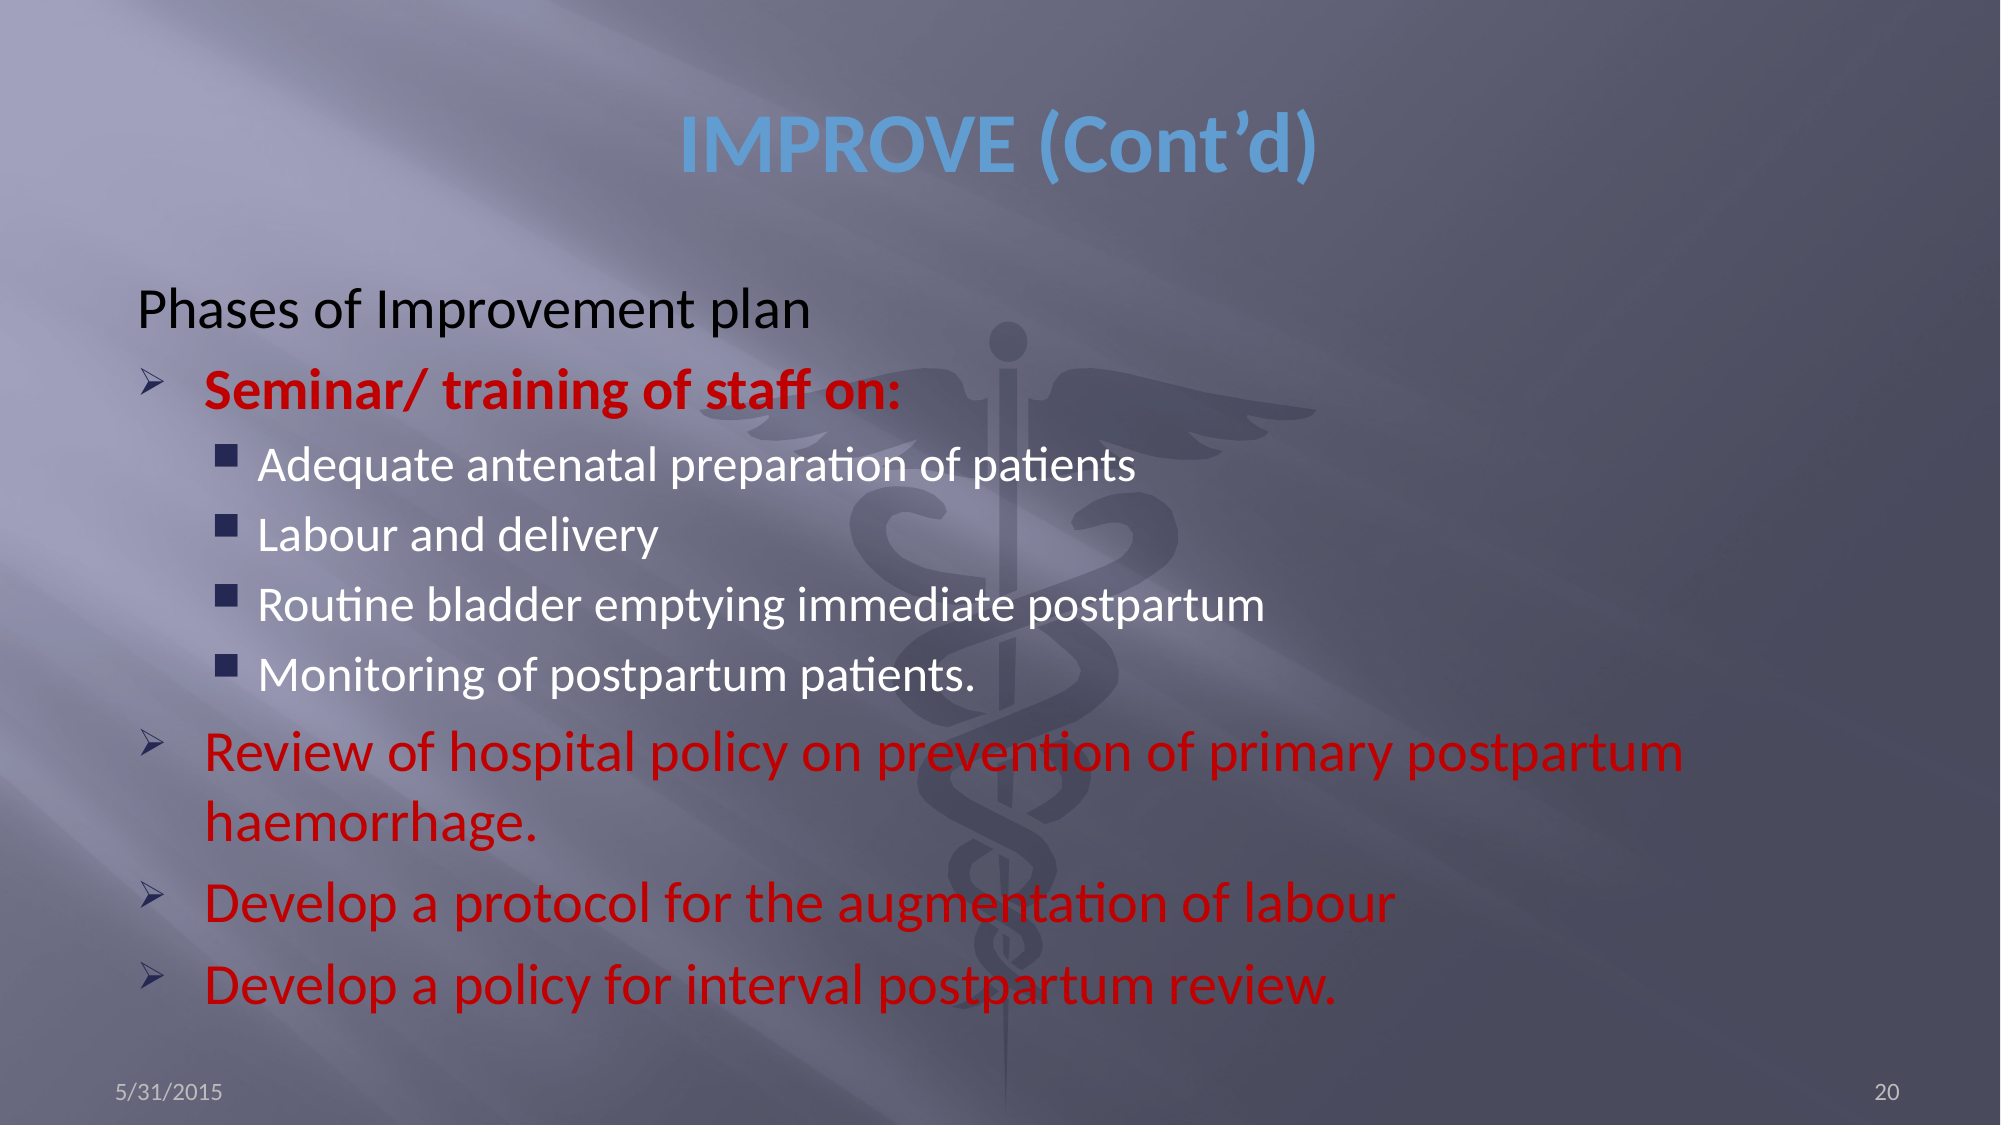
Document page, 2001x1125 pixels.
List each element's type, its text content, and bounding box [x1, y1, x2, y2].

slide_number 20 [1733, 1052, 1900, 1113]
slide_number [99, 1052, 567, 1113]
list Phases of Improvement plan Seminar/ training of staff on: Adequate antenatal preparation of patients Labour and delivery Routine bladder emptying immediate postpartum Monitoring of postpartum patients. Review of hospital policy on prevention of primary postpartum haemorrhage. Develop a protocol for the augmentation of labour Develop a policy for interval postpartum review. [99, 262, 1900, 1035]
title IMPROVE (Cont’d) [99, 45, 1900, 233]
